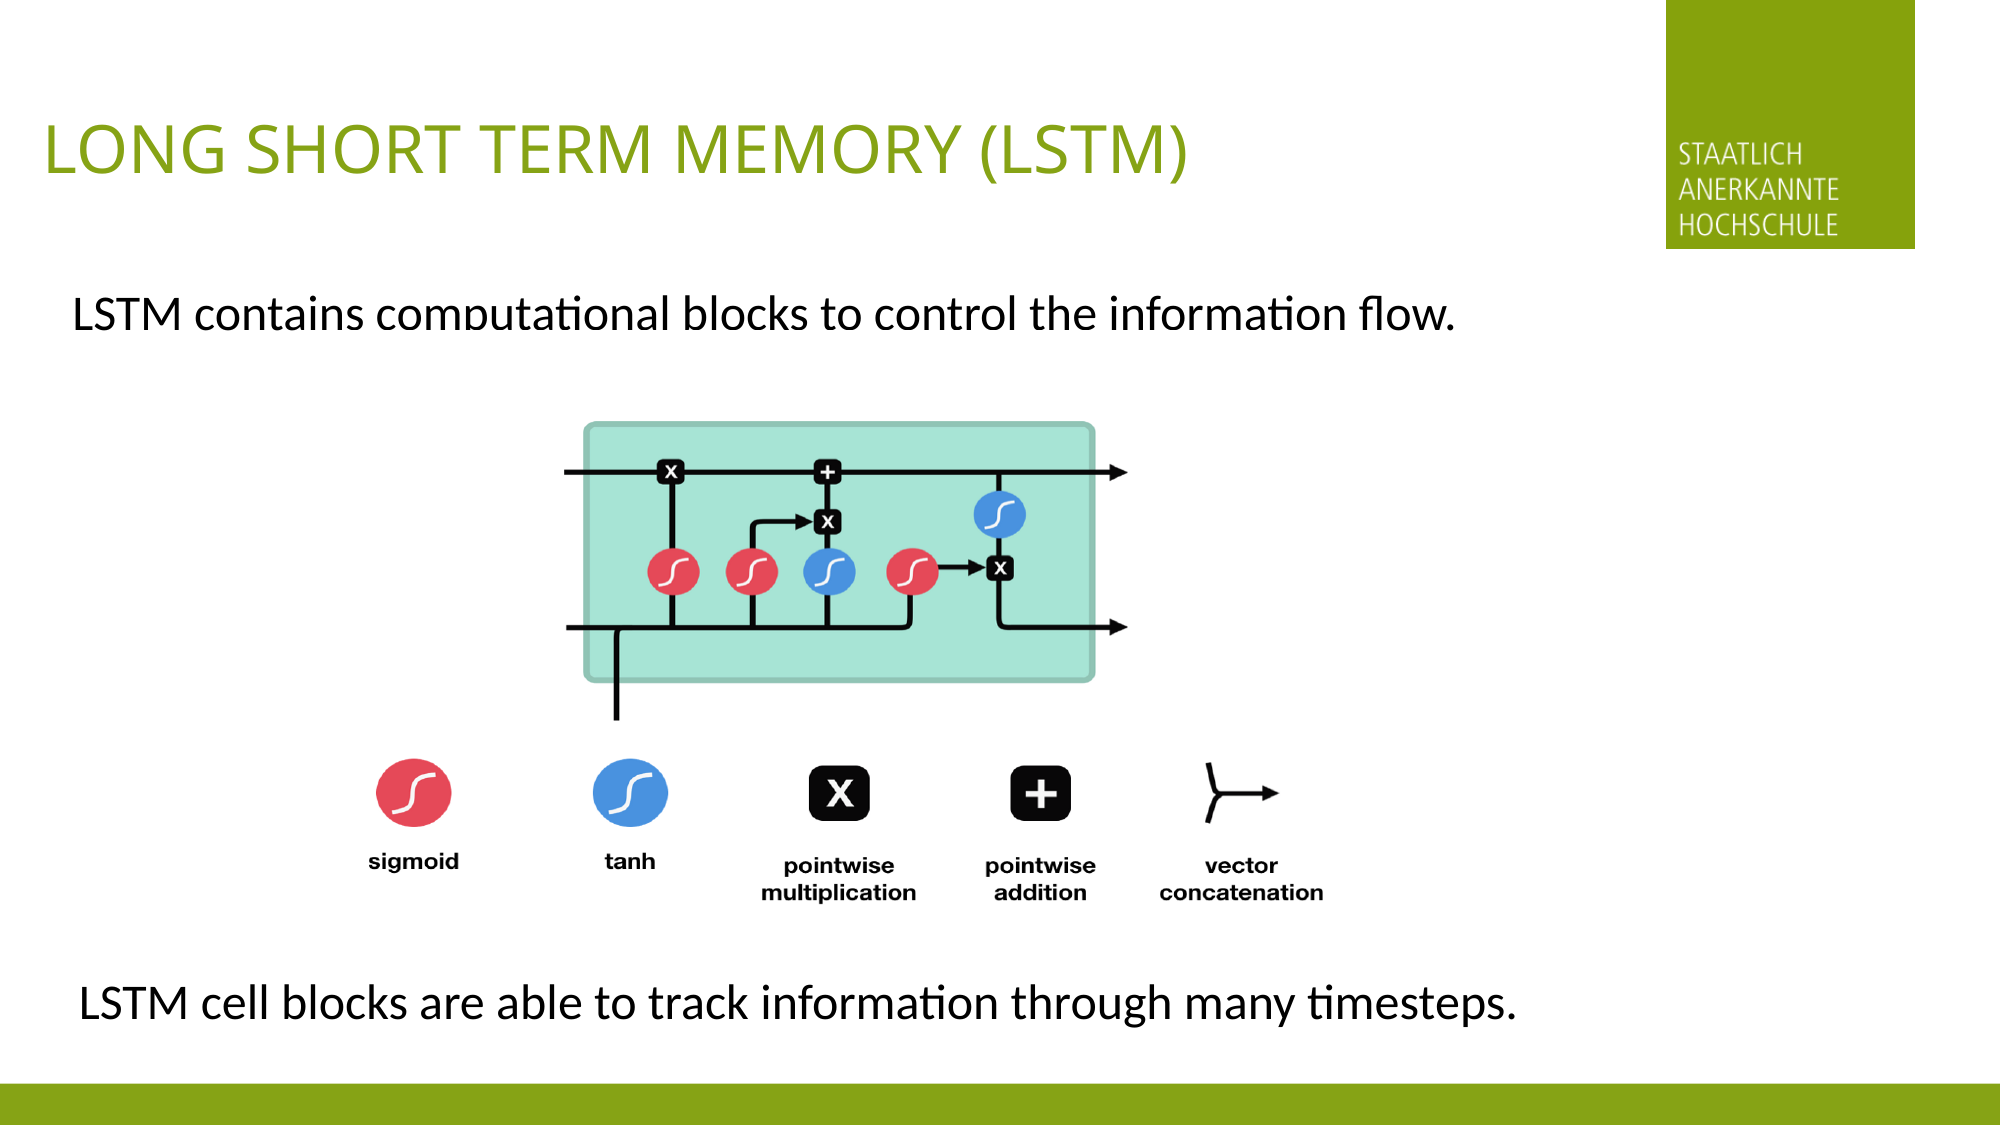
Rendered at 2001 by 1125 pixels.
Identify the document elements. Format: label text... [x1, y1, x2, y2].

text_box LSTM contains computational blocks to control the information flow. [57, 273, 1648, 348]
text_box LSTM cell blocks are able to track information through many timesteps. [64, 961, 1655, 1037]
title LONG short Term memory (LSTM) [27, 8, 1460, 195]
picture [1666, 0, 1915, 249]
picture [317, 330, 1388, 919]
